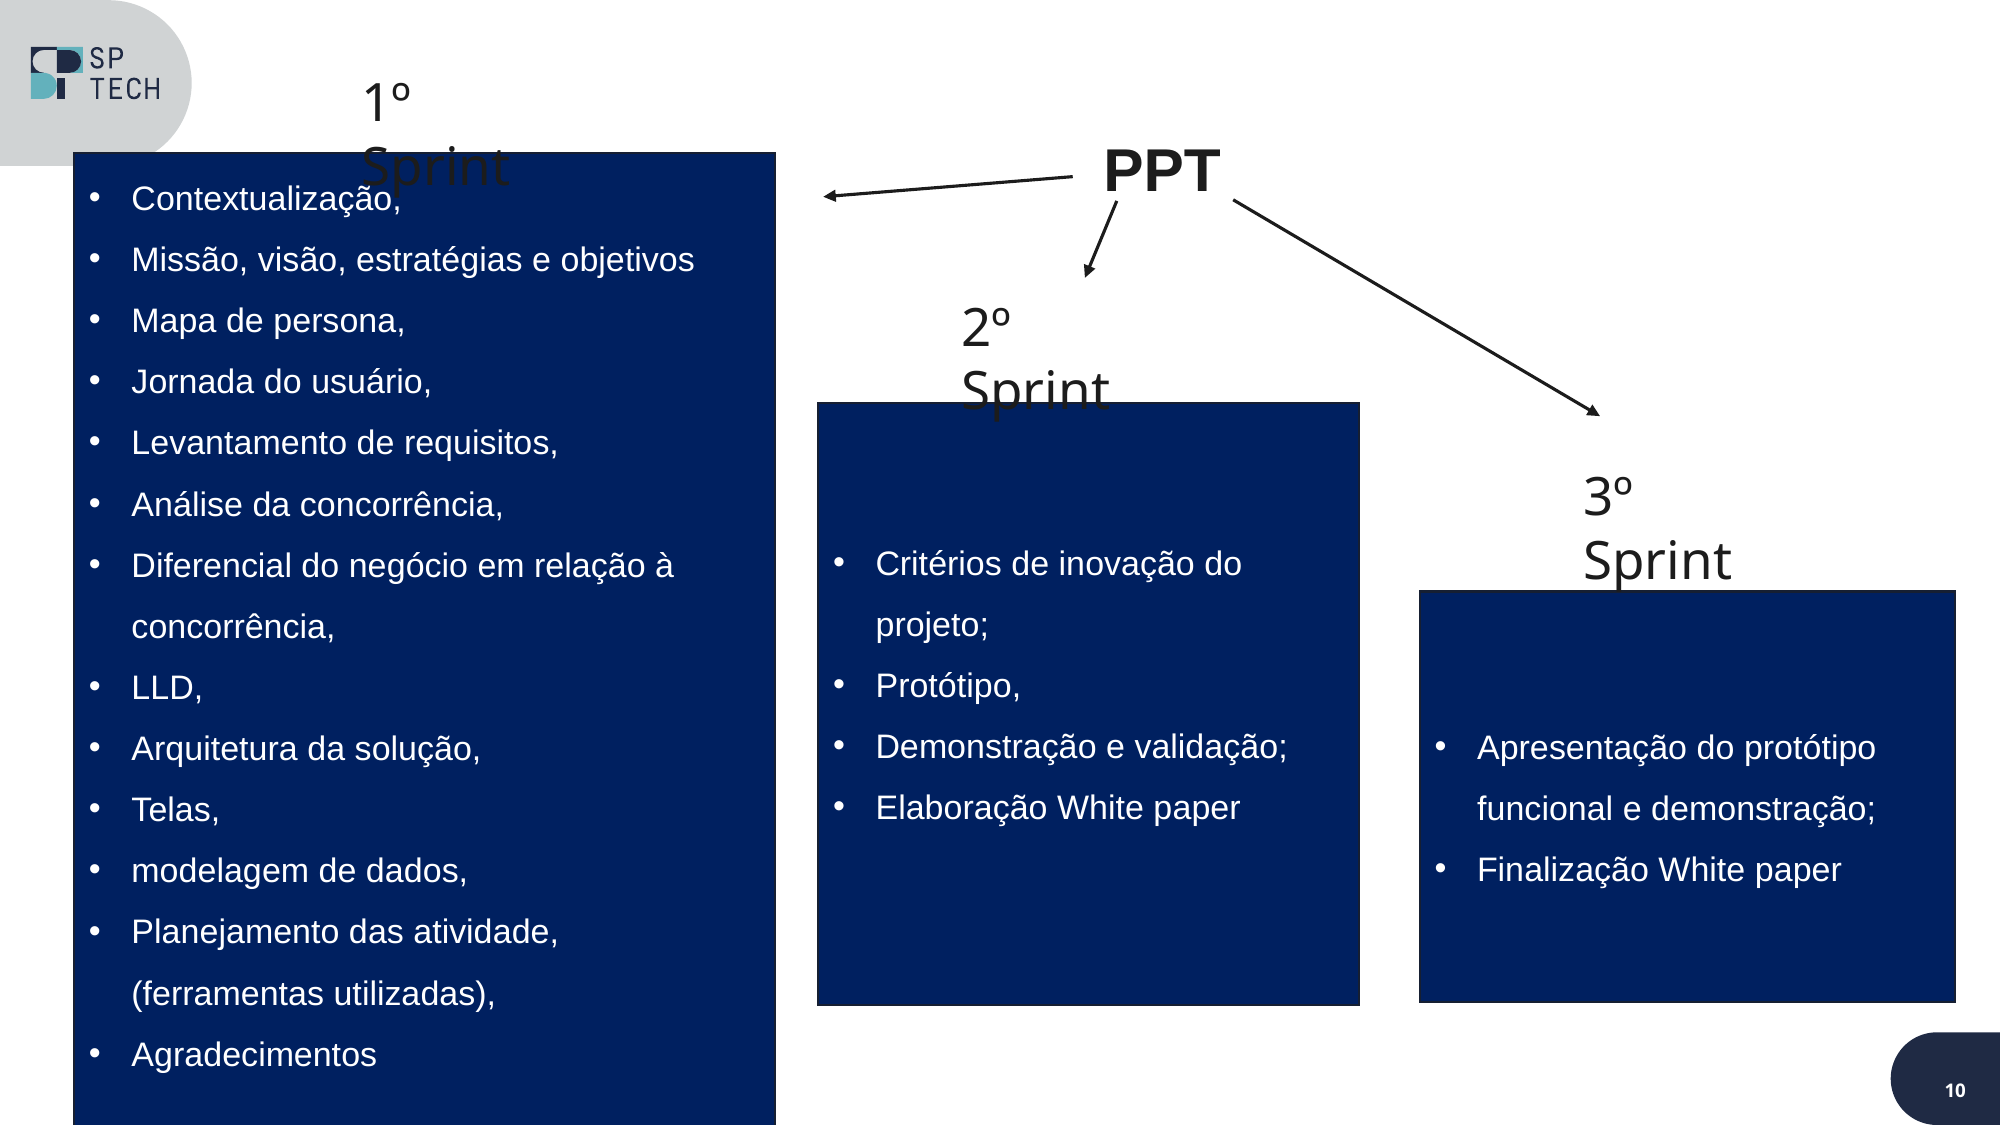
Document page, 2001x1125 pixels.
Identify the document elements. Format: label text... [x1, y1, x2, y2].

text_box PPT [1088, 123, 1397, 211]
text_box 2º Sprint [946, 285, 1190, 428]
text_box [1233, 199, 1600, 417]
text_box Apresentação do protótipo funcional e demonstração; Finalização White paper [1419, 590, 1956, 1003]
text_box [1084, 200, 1117, 278]
text_box Contextualização, Missão, visão, estratégias e objetivos Mapa de persona, Jornada do usuário, Levantamento de requisitos, Análise da concorrência, Diferencial do negócio em relação à concorrência, LLD, Arquitetura da solução, Telas, modelagem de dados, Planejamento das atividade, (ferramentas utilizadas), Agradecimentos [73, 152, 776, 1125]
text_box 3º Sprint [1568, 455, 1807, 598]
slide_number 10 [1904, 1076, 1970, 1109]
list Conteúdo PI [776, 198, 1904, 1024]
text_box Critérios de inovação do projeto; Protótipo, Demonstração e validação; Elaboração White paper [817, 402, 1360, 1006]
text_box 1º Sprint [346, 61, 586, 204]
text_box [823, 176, 1073, 197]
